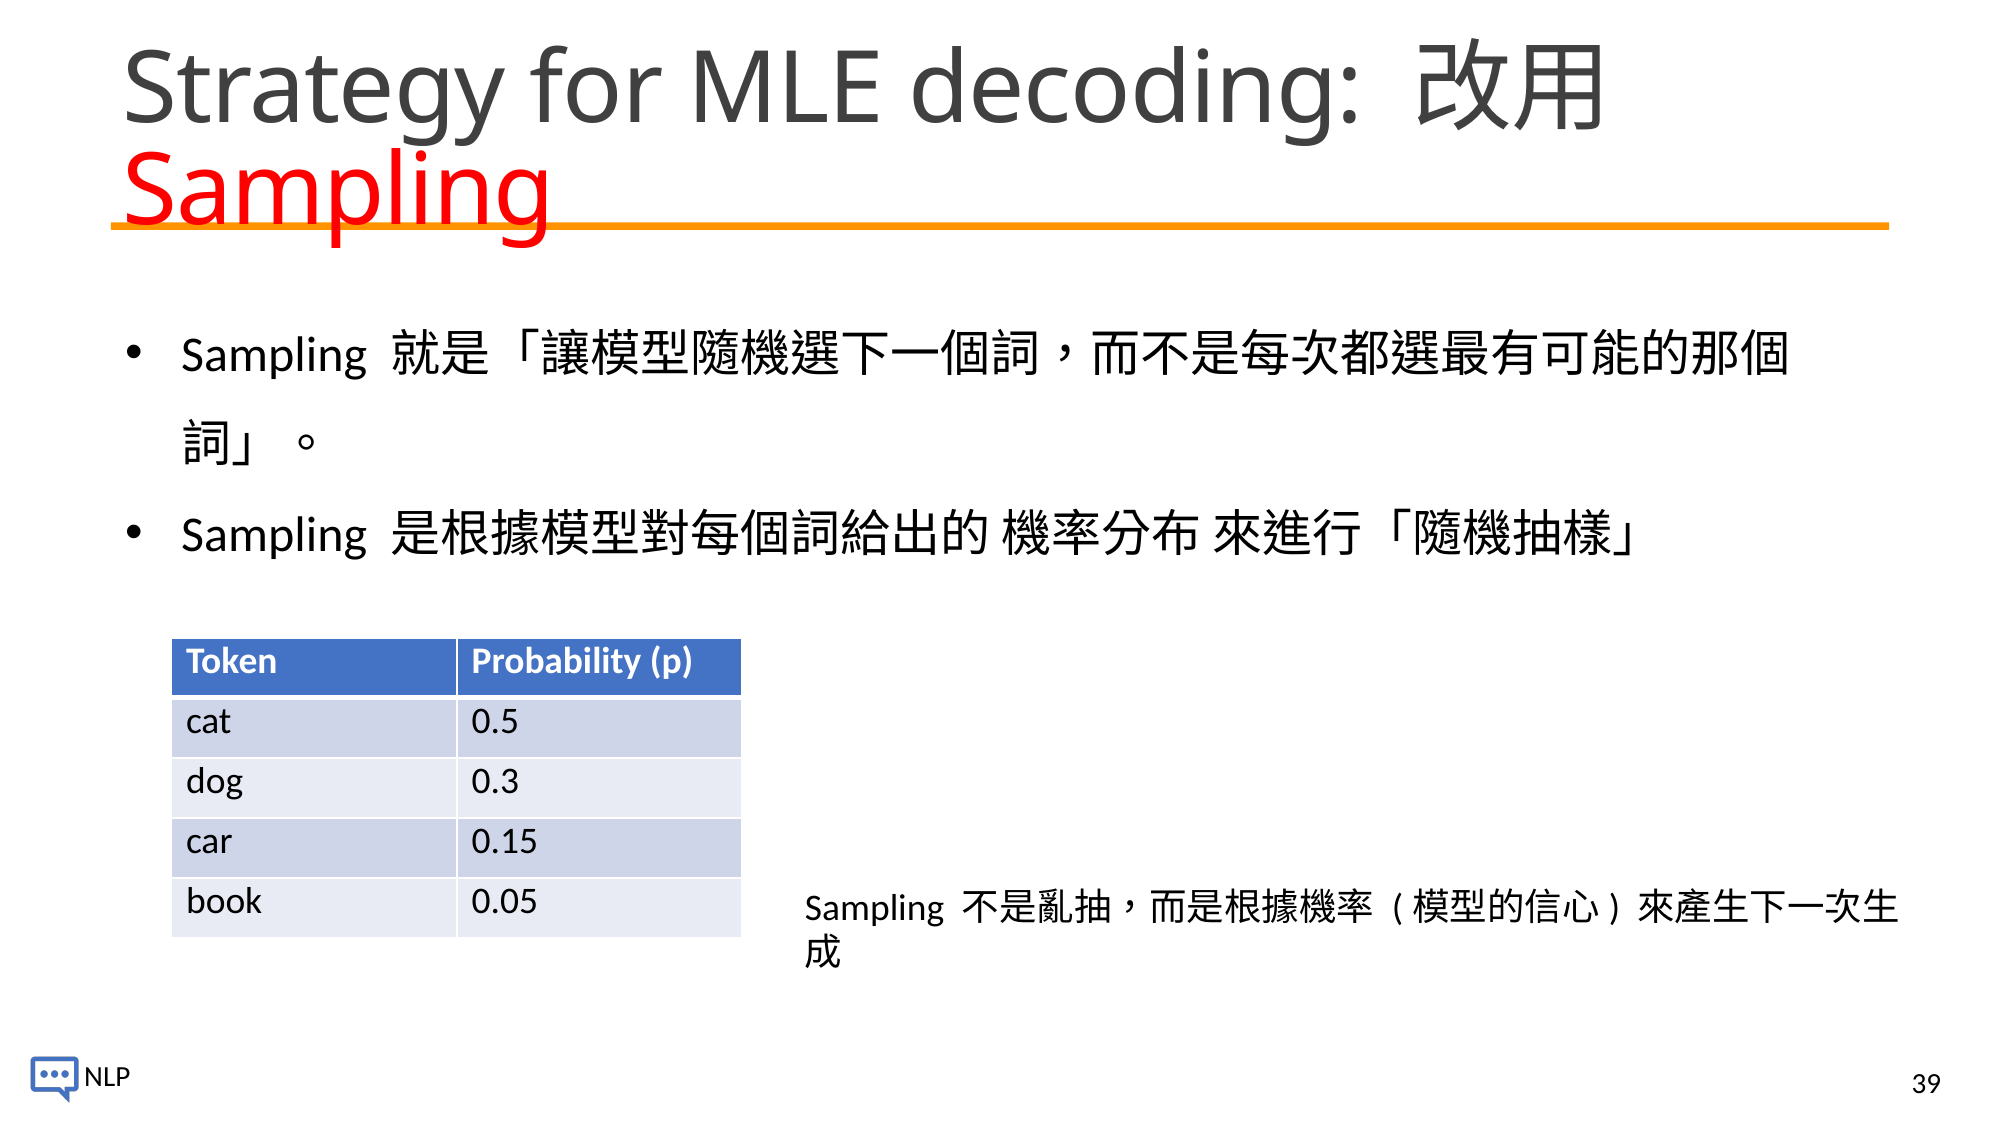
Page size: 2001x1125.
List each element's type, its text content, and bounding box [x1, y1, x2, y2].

table_cell 0.5 [458, 700, 741, 757]
text_box Sampling 就是「讓模型隨機選下一個詞，而不是每次都選最有可能的那個詞」。 Sampling 是根據模型對每個詞給出的 機率分布 來進行「隨機抽樣」 [110, 284, 1890, 570]
table_header Token [172, 639, 456, 695]
table_cell book [172, 879, 456, 937]
table_cell 0.15 [458, 819, 741, 877]
slide_number 39 [1740, 1052, 1957, 1113]
table_cell cat [172, 700, 456, 757]
table_cell car [172, 819, 456, 877]
table_cell dog [172, 759, 456, 817]
text_box Sampling 不是亂抽，而是根據機率 (模型的信心) 來產生下一次生成 [790, 875, 1918, 980]
table_header Probability (p) [458, 639, 741, 695]
table_cell 0.3 [458, 759, 741, 817]
title Strategy for MLE decoding: 改用 Sampling [107, 58, 1899, 228]
picture [23, 1047, 86, 1110]
table_cell 0.05 [458, 879, 741, 937]
